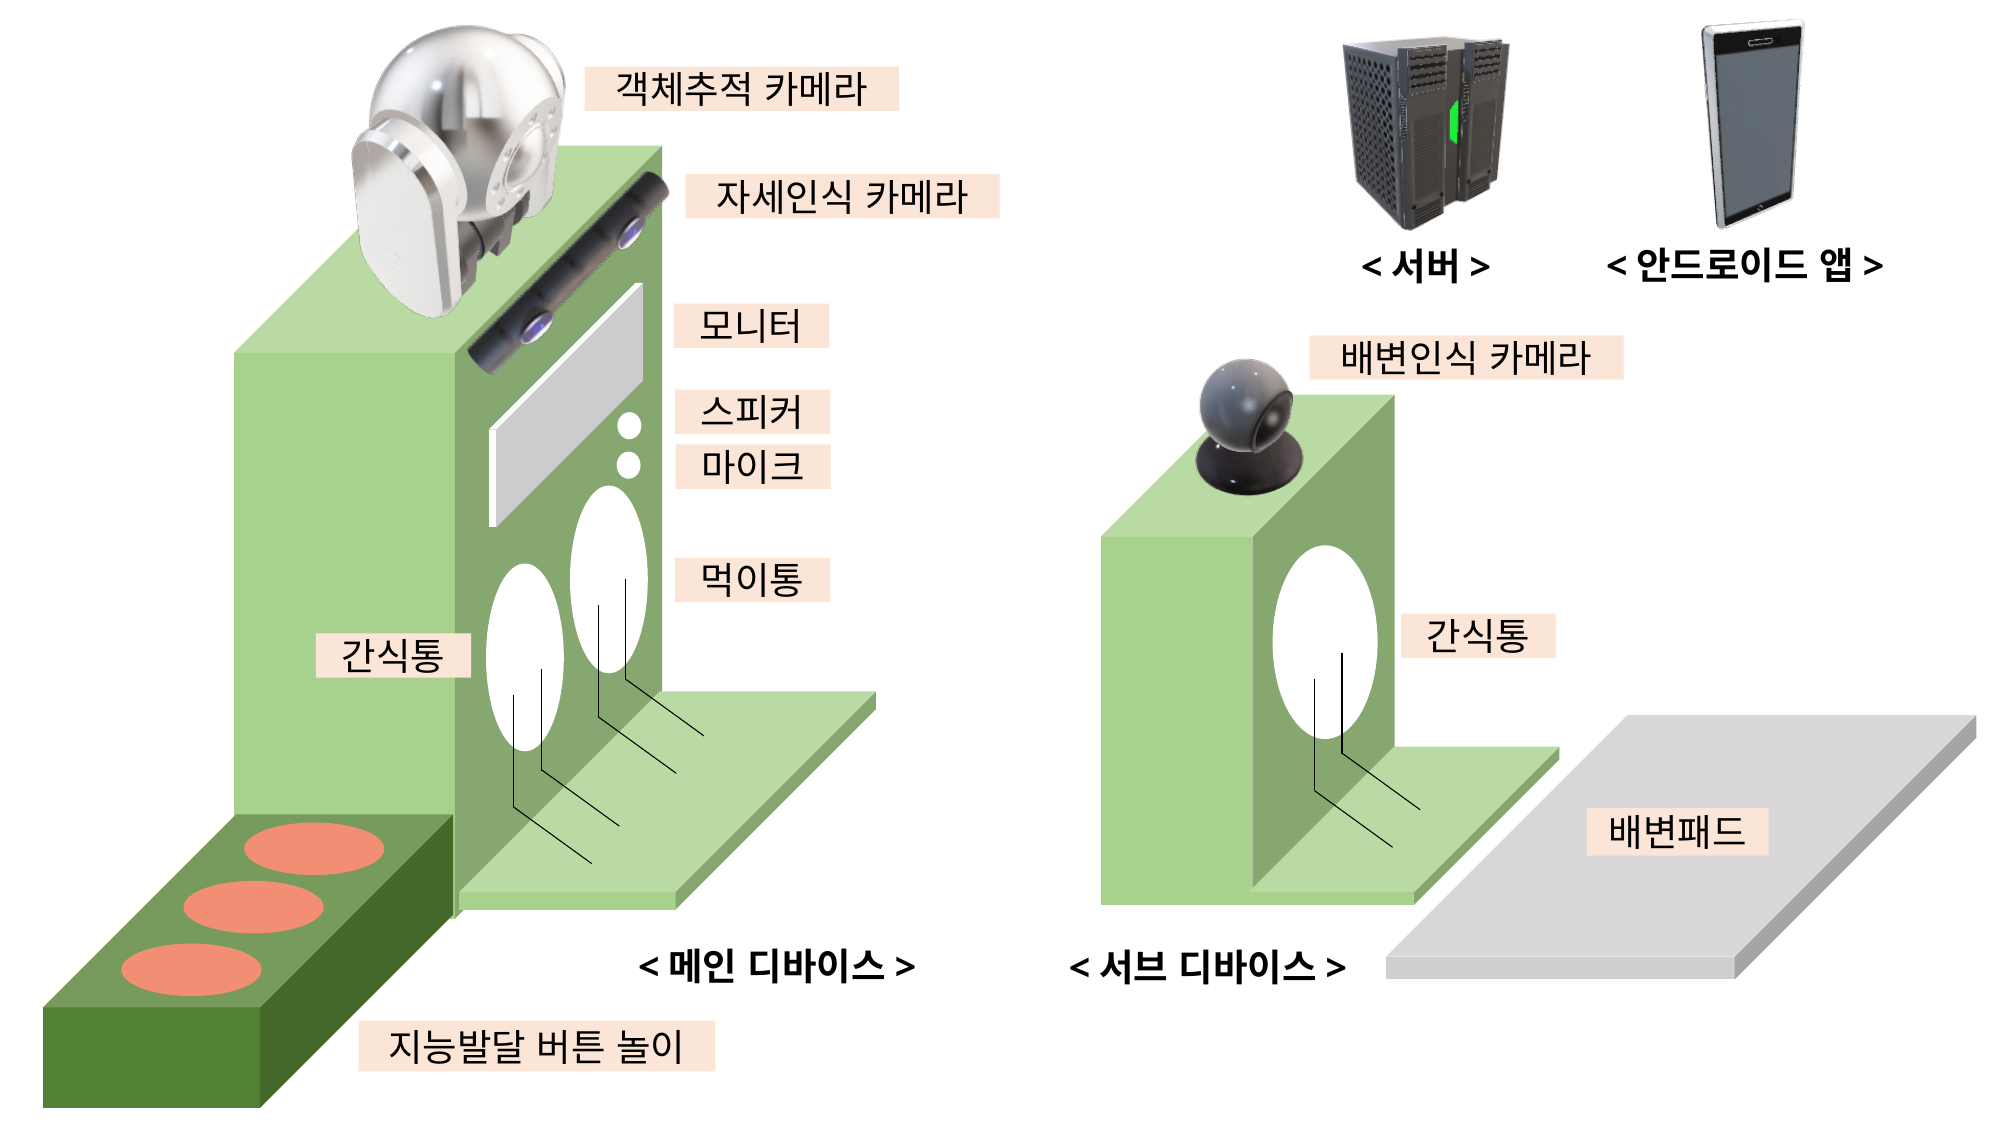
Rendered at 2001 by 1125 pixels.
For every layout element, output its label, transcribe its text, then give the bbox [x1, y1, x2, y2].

text_box [582, 144, 664, 163]
text_box [568, 484, 649, 675]
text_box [625, 679, 704, 736]
text_box [615, 450, 642, 480]
text_box [458, 690, 877, 911]
text_box [487, 291, 644, 529]
text_box <서브 디바이스> [1053, 936, 1411, 997]
text_box [243, 821, 386, 877]
picture [345, 8, 715, 383]
text_box [120, 942, 263, 998]
text_box 간식통 [315, 632, 472, 679]
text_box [513, 806, 592, 864]
text_box 자세인식 카메라 [685, 173, 1001, 219]
text_box <서버> [1346, 235, 1514, 296]
picture [1697, 18, 1817, 234]
text_box 배변인식 카메라 [1309, 334, 1625, 381]
text_box [484, 562, 565, 753]
text_box [232, 240, 464, 920]
text_box [1271, 544, 1379, 741]
text_box 객체추적 카메라 [584, 66, 900, 112]
text_box [616, 411, 643, 441]
text_box [1099, 452, 1280, 906]
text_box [541, 769, 620, 827]
text_box [1405, 714, 1978, 981]
text_box 마이크 [674, 443, 832, 490]
text_box <안드로이드 앱> [1591, 234, 1928, 295]
text_box [1247, 745, 1561, 906]
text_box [1314, 790, 1393, 848]
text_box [1341, 753, 1421, 810]
picture [1342, 0, 1518, 235]
text_box 지능발달 버튼 놀이 [358, 1020, 716, 1073]
text_box <메인 디바이스> [623, 935, 960, 996]
text_box 모니터 [673, 303, 830, 349]
text_box 간식통 [1400, 613, 1557, 659]
text_box 먹이통 [674, 557, 831, 603]
text_box 스피커 [674, 389, 831, 435]
text_box 배변패드 [1586, 807, 1770, 857]
text_box [1315, 393, 1396, 745]
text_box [598, 716, 677, 774]
picture [1183, 313, 1315, 511]
text_box [41, 813, 455, 1109]
text_box [182, 879, 325, 935]
